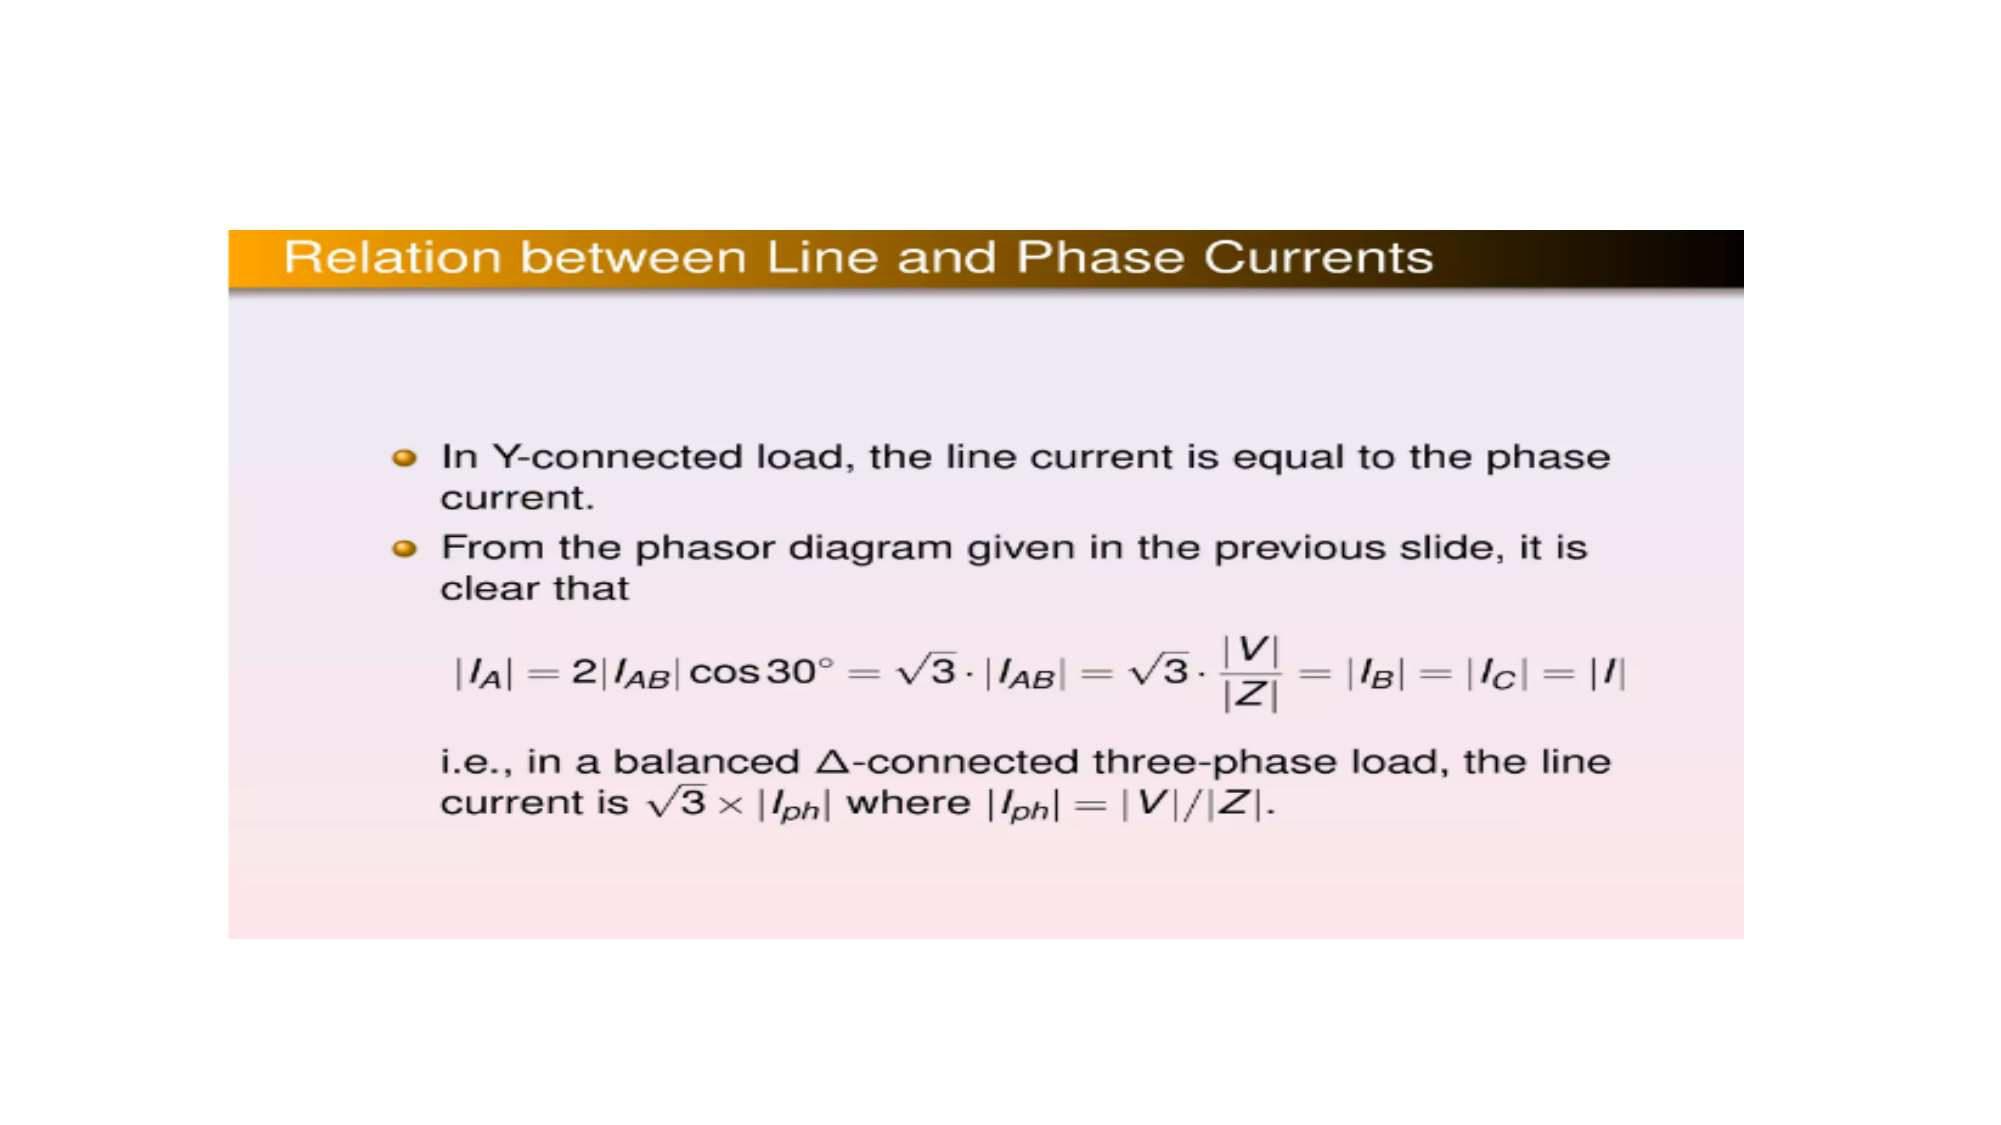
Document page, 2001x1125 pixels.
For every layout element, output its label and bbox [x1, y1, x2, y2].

list [222, 230, 1744, 939]
